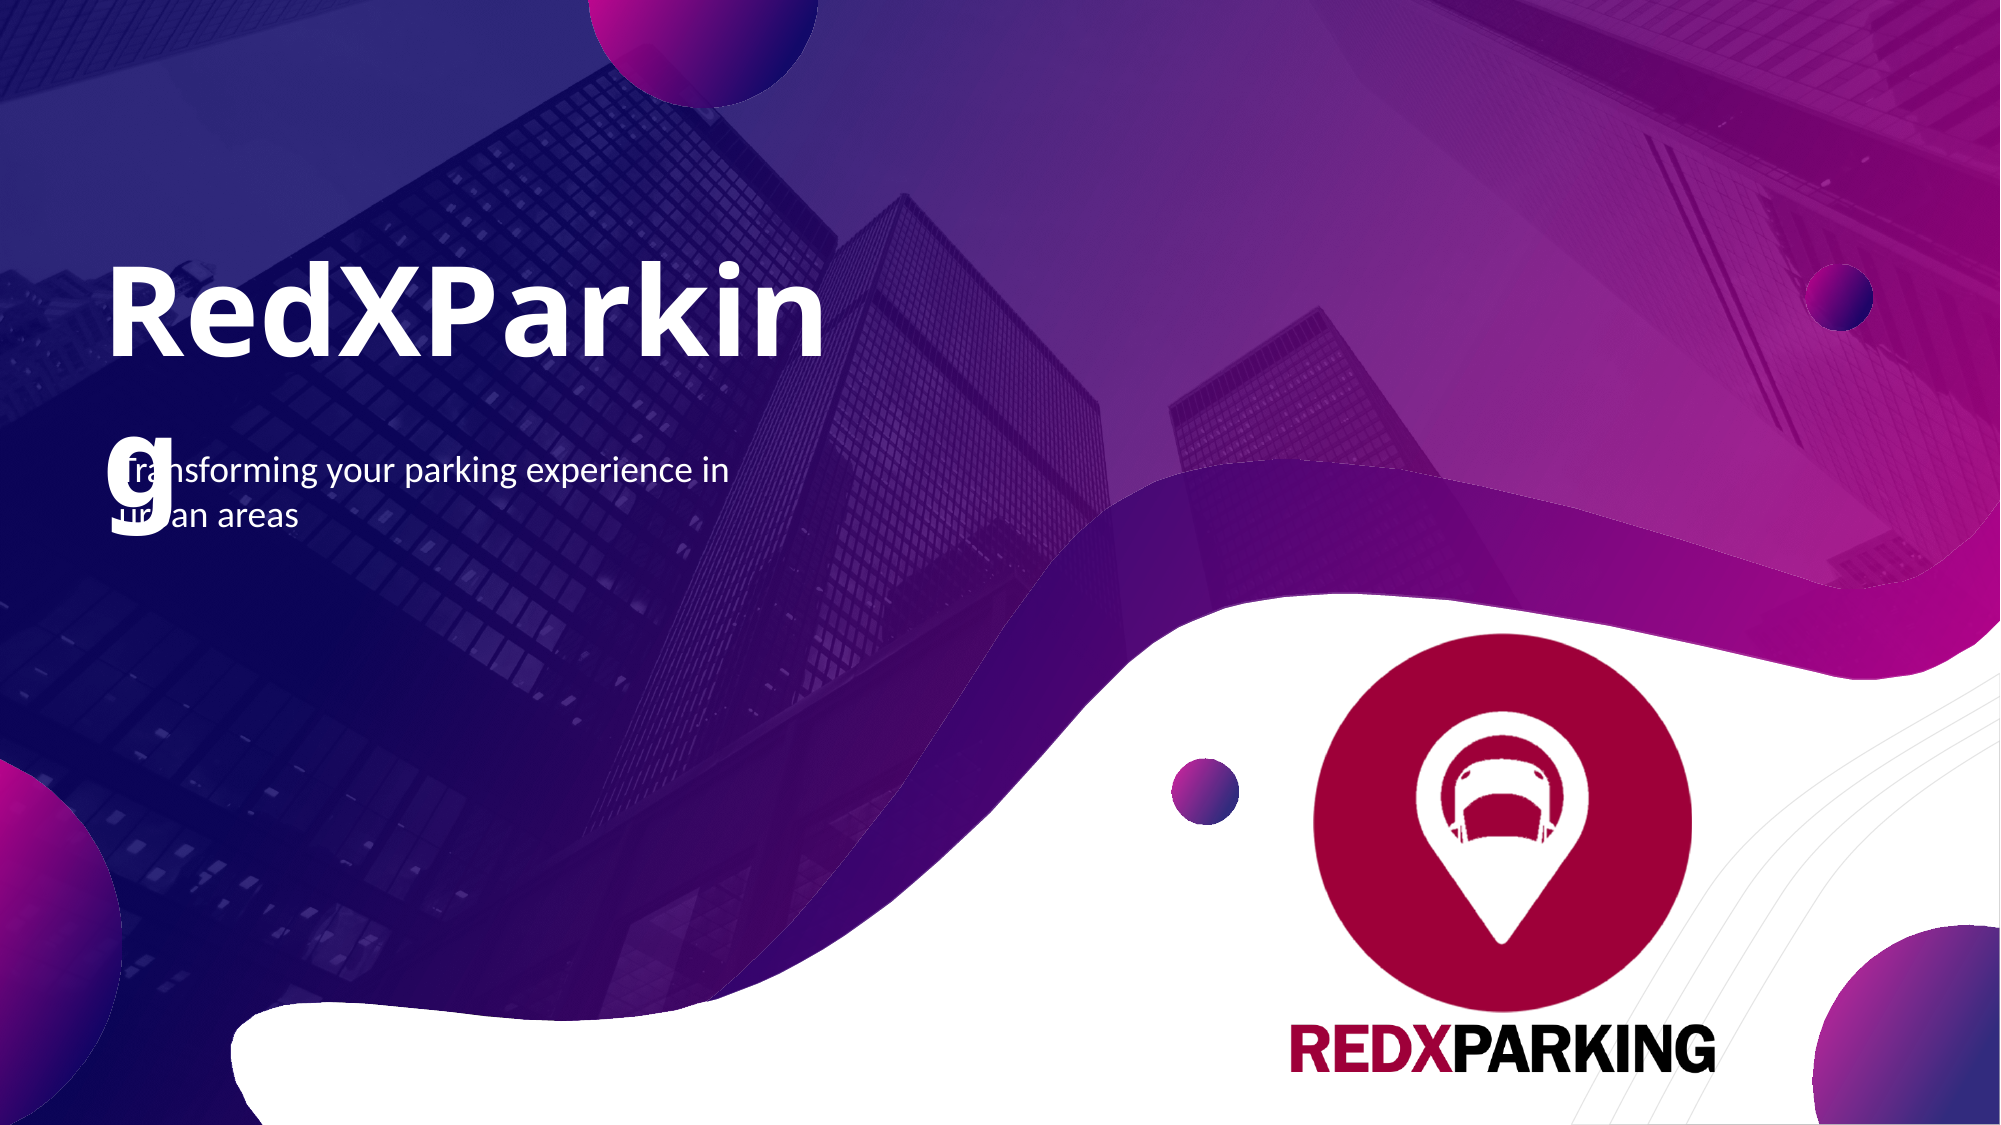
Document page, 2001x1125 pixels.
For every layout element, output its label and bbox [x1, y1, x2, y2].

text_box [1816, 673, 2000, 1125]
picture [0, 0, 2000, 1125]
